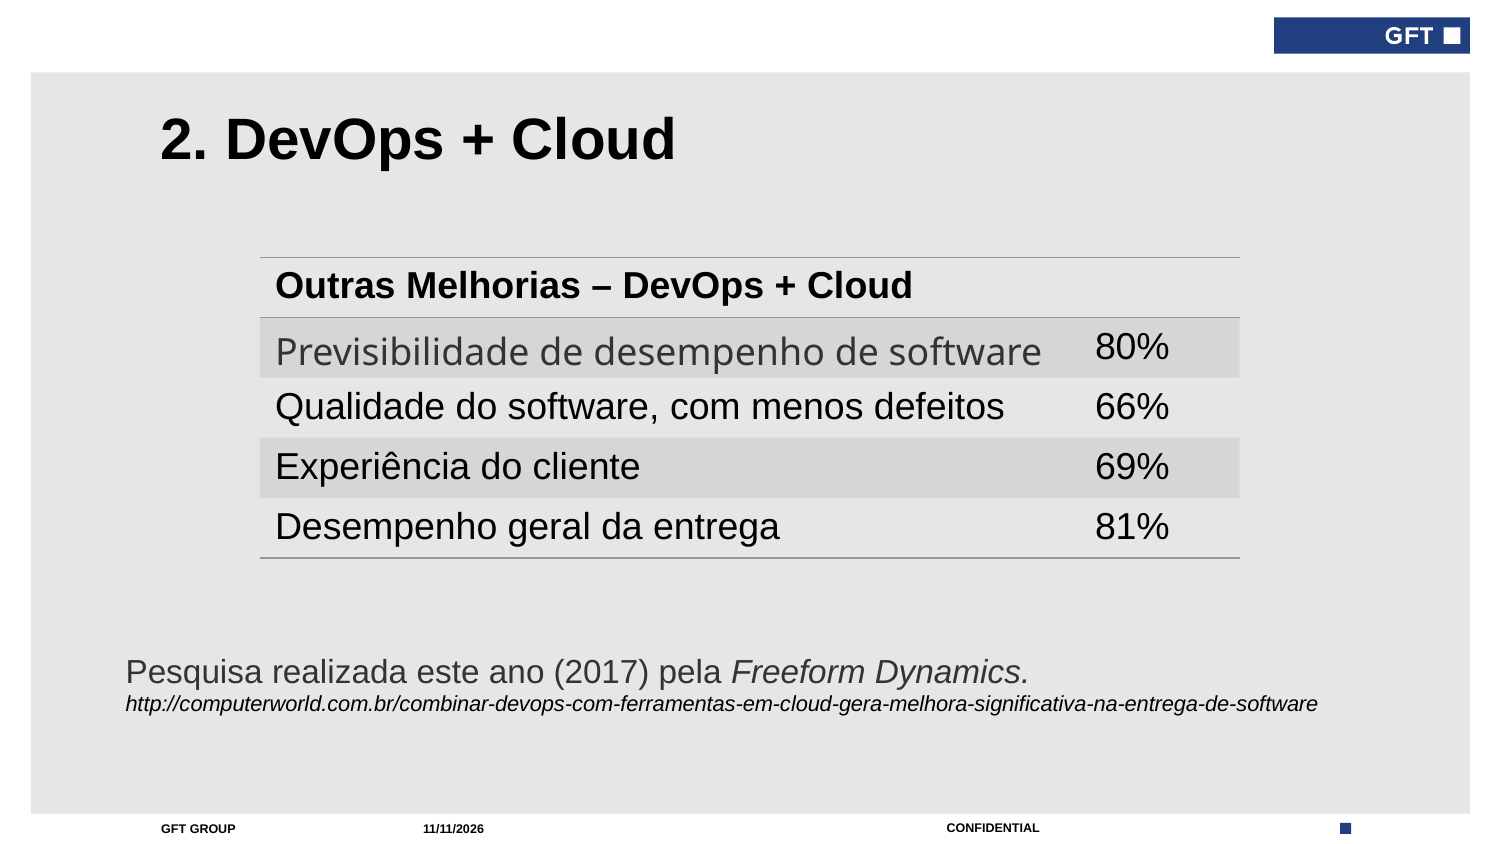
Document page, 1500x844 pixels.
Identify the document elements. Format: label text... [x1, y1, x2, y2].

table_cell 80% [1080, 318, 1240, 378]
table_cell 69% [1080, 438, 1240, 498]
table_cell Previsibilidade de desempenho de software [260, 318, 1080, 378]
title 2. DevOps + Cloud [160, 108, 1340, 173]
text_box Pesquisa realizada este ano (2017) pela Freeform Dynamics. http://computerworld.com.br/combinar-devops-com-ferramentas-em-cloud-gera-melhora-significativa-na-entrega-de-software [110, 642, 1336, 724]
table_cell Qualidade do software, com menos defeitos [260, 378, 1080, 438]
table_cell Experiência do cliente [260, 438, 1080, 498]
table_cell Desempenho geral da entrega [260, 498, 1080, 557]
table_cell 81% [1080, 498, 1240, 557]
table_cell 66% [1080, 378, 1240, 438]
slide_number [422, 820, 488, 837]
table_header Outras Melhorias – DevOps + Cloud [260, 258, 1240, 317]
